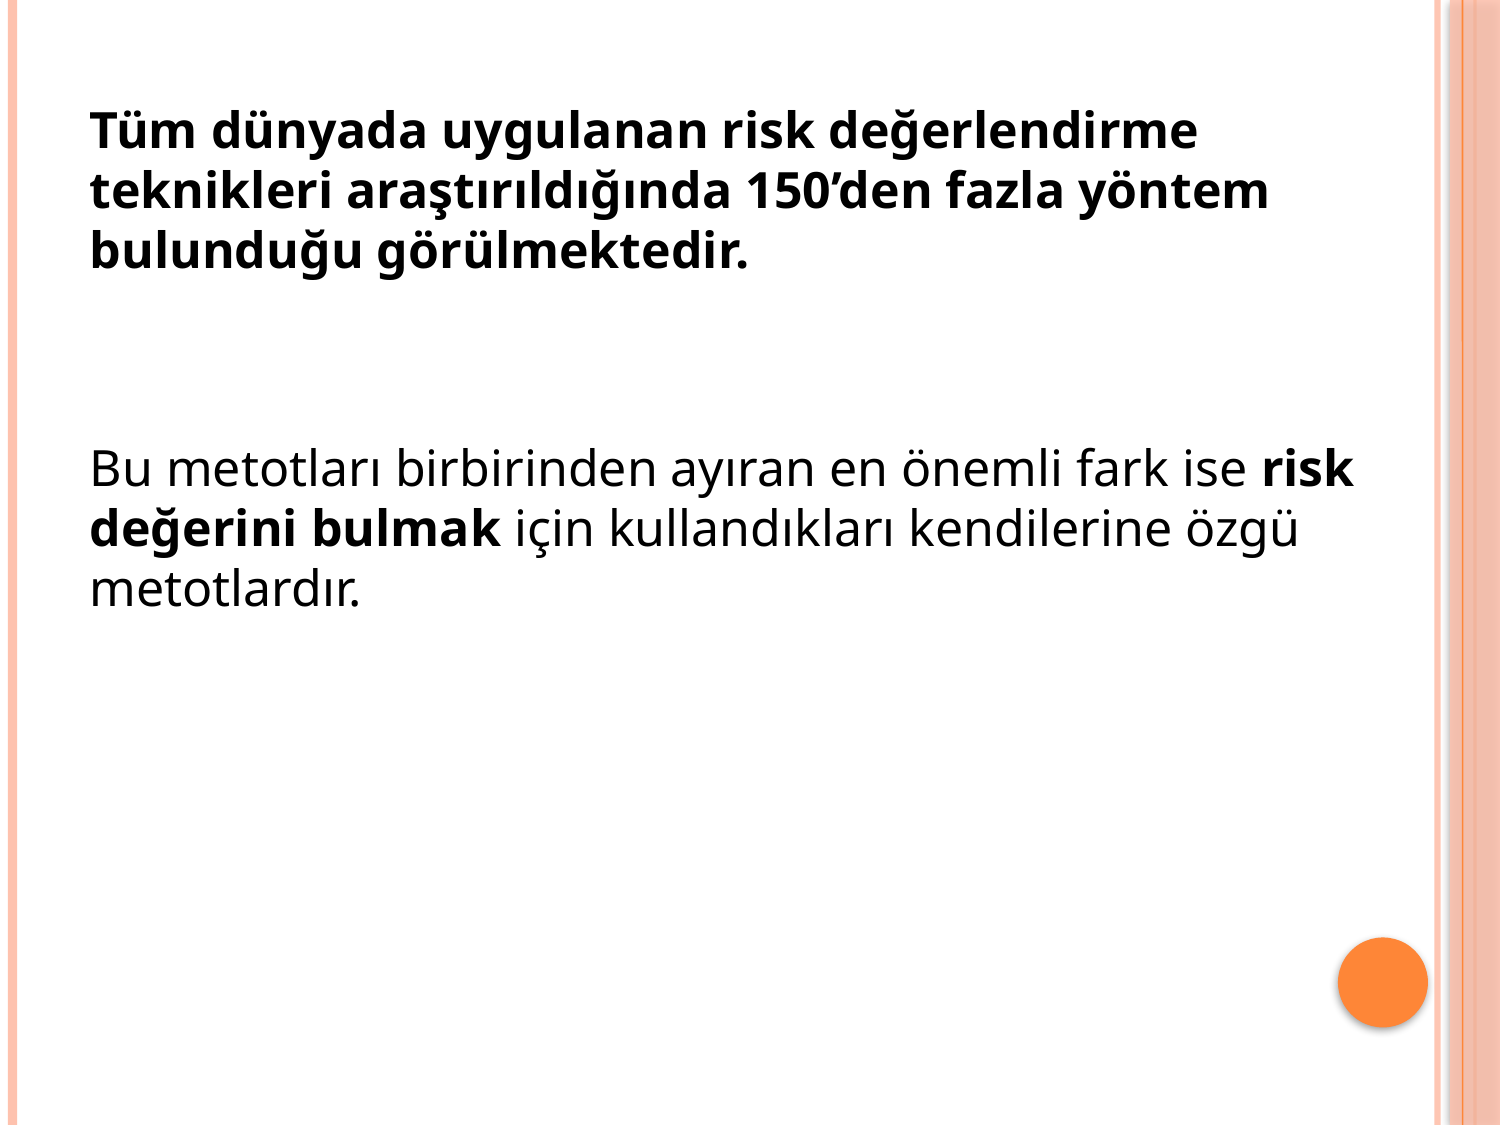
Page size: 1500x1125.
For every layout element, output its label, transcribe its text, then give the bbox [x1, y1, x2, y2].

list Tüm dünyada uygulanan risk değerlendirme teknikleri araştırıldığında 150’den fazla yöntem bulunduğu görülmektedir. Bu metotları birbirinden ayıran en önemli fark ise risk değerini bulmak için kullandıkları kendilerine özgü metotlardır. [75, 19, 1436, 1083]
